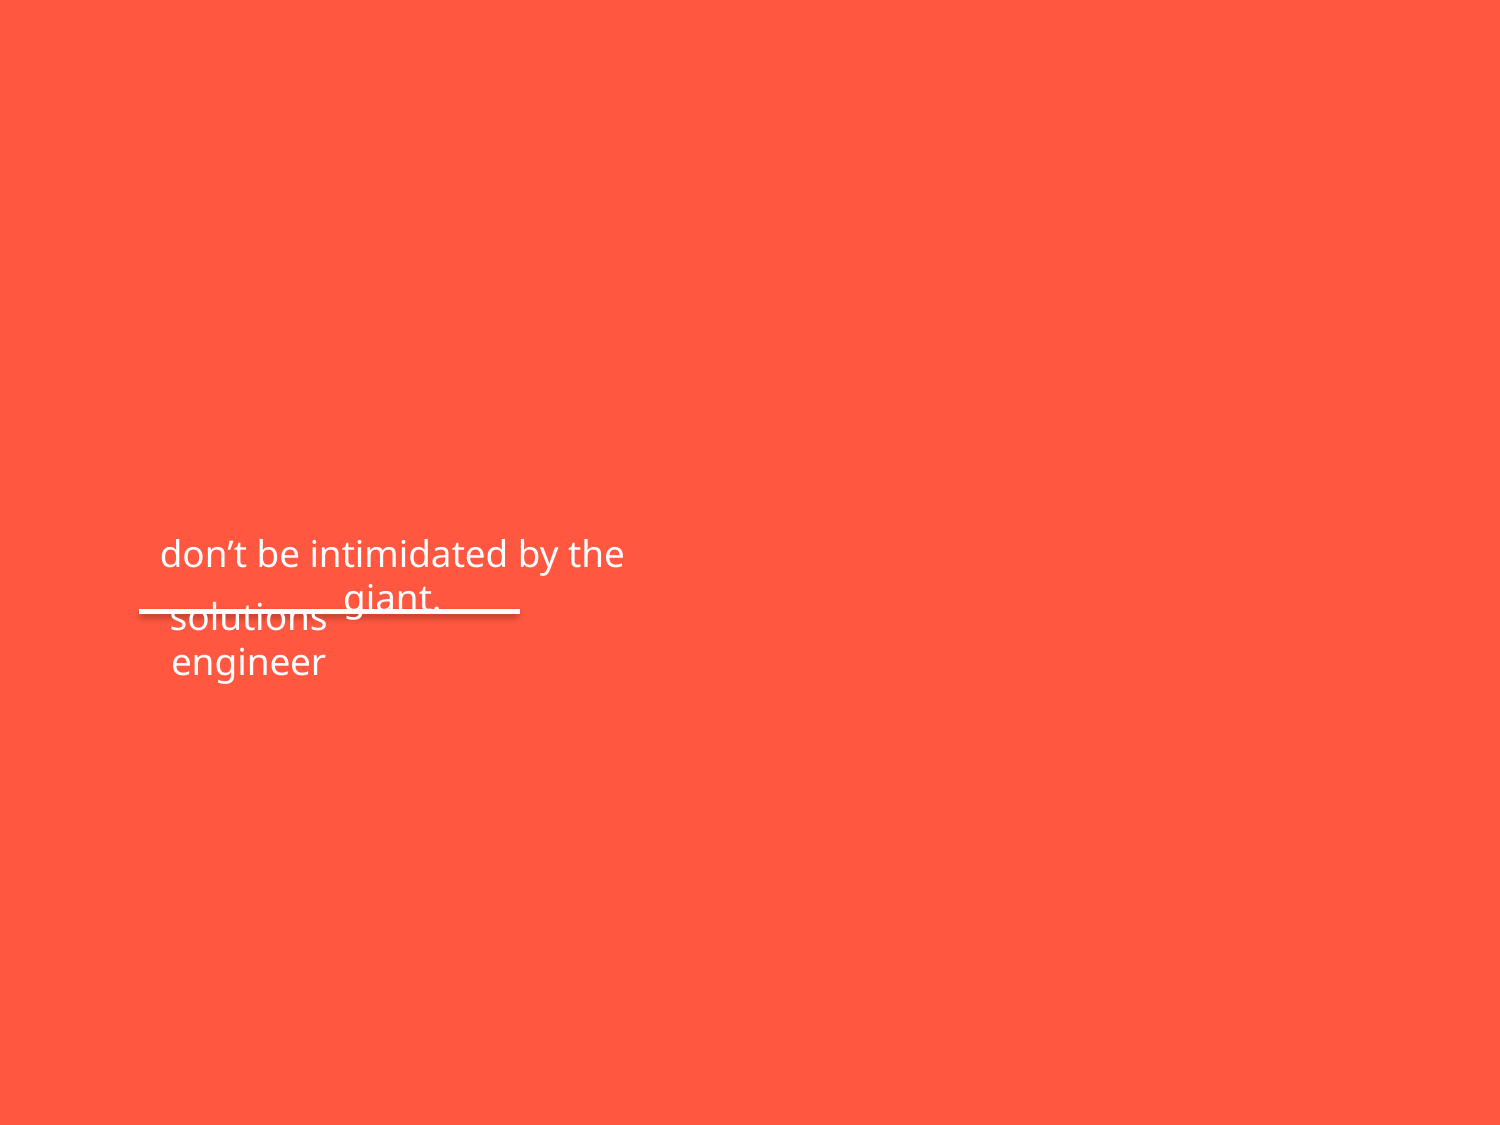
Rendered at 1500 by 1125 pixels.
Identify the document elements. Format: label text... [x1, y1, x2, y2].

text_box solutions engineer [102, 585, 395, 691]
text_box don’t be intimidated by the giant. [118, 522, 667, 627]
